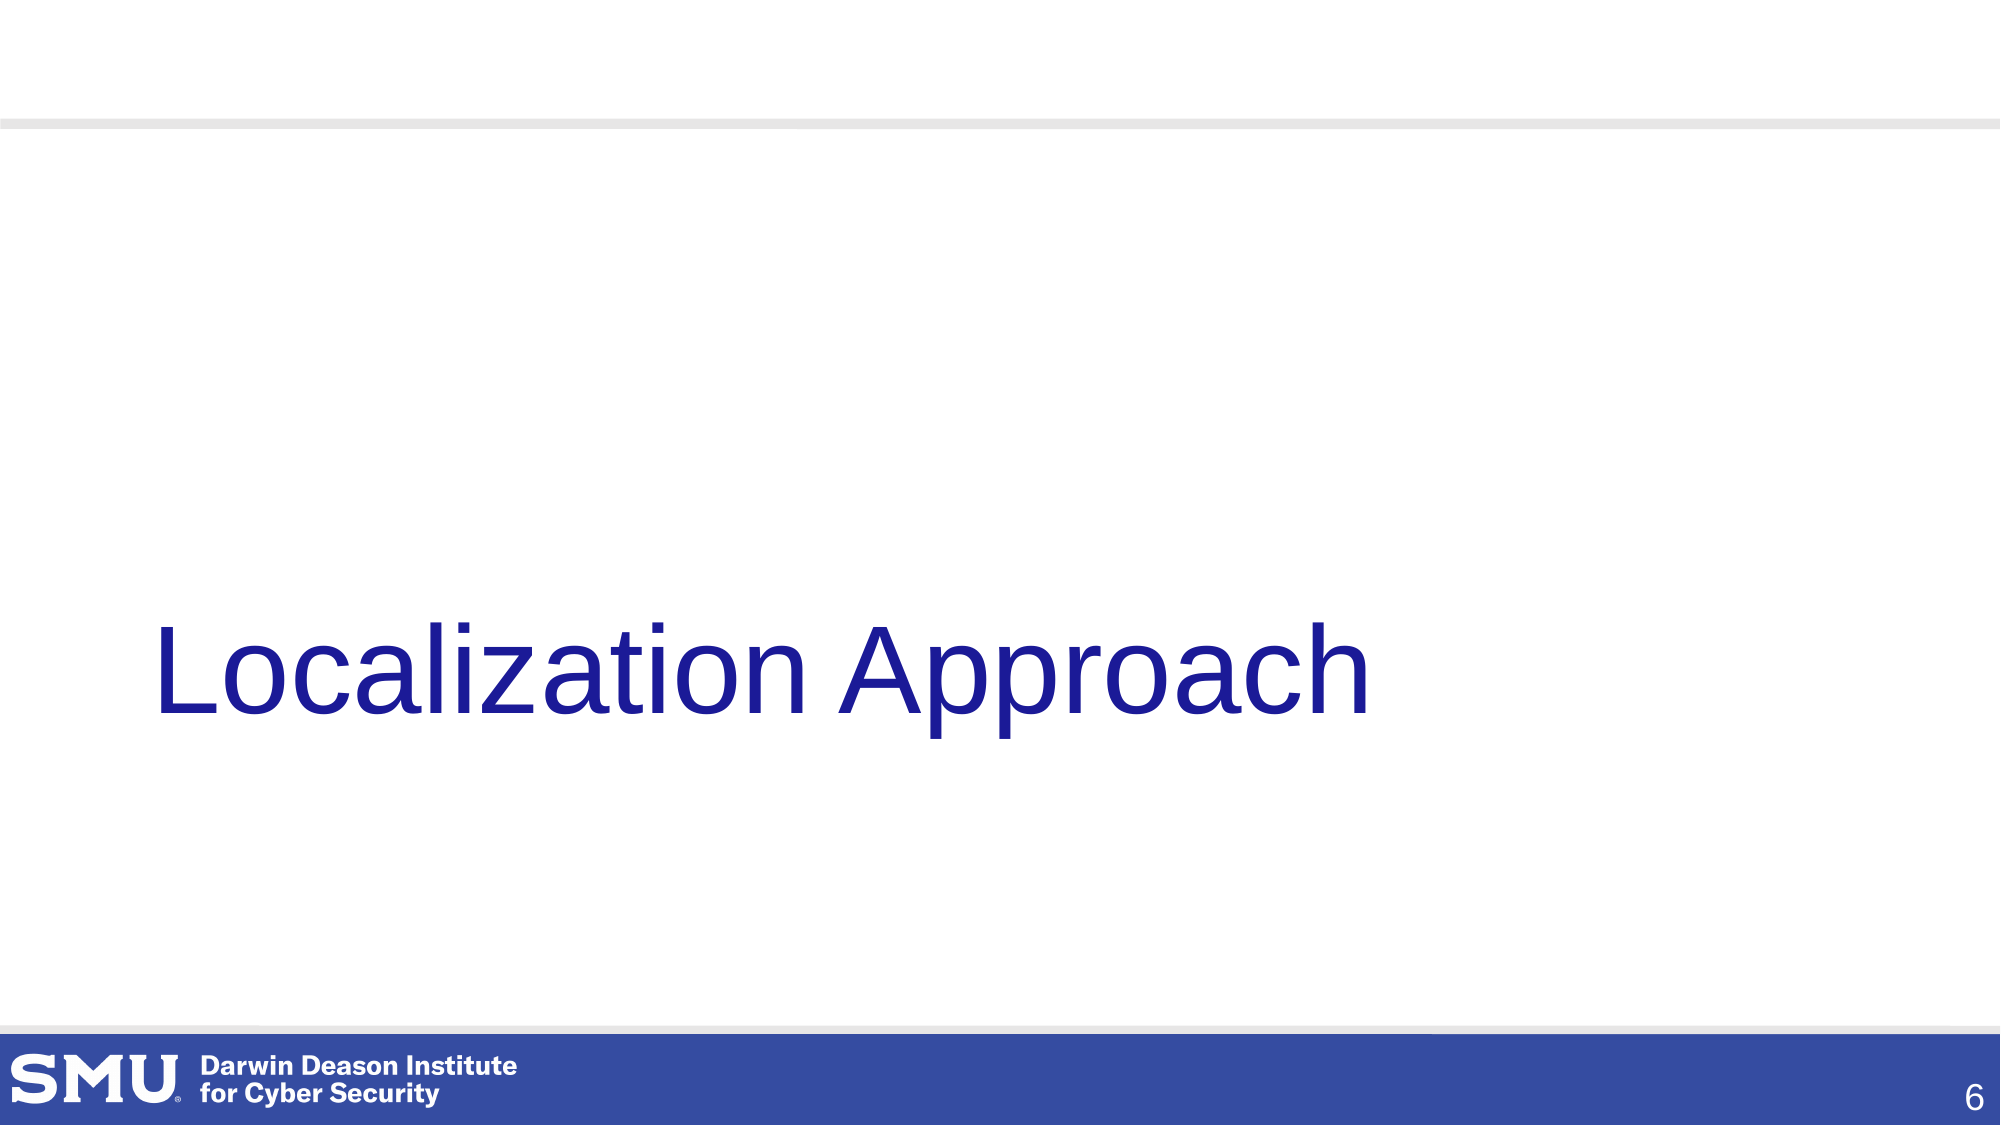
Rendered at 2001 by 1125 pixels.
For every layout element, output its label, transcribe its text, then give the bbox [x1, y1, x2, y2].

title Localization Approach [136, 280, 1862, 749]
picture [4, 1051, 519, 1108]
